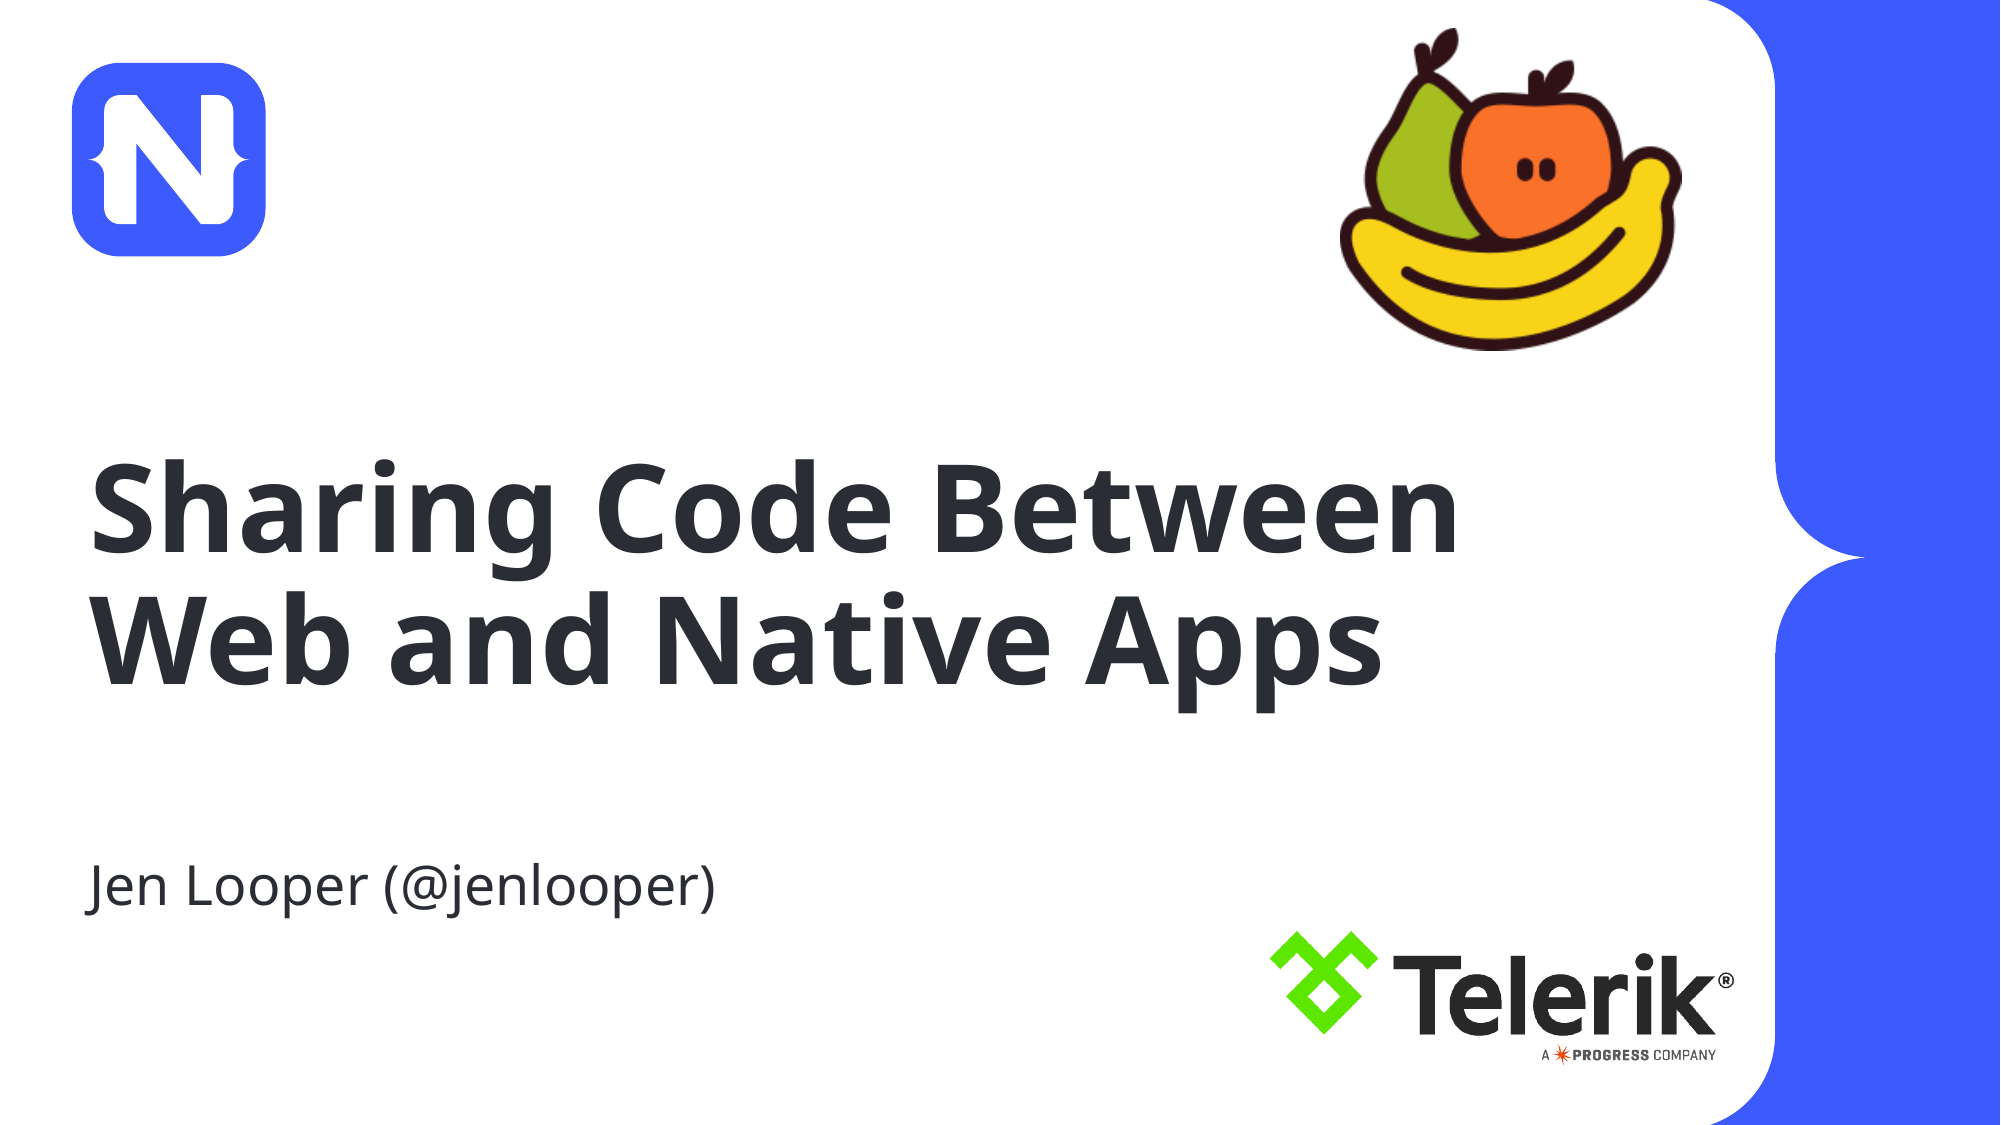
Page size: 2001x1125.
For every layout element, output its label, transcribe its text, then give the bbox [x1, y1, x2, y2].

title Sharing Code Between Web and Native Apps Jen Looper (@jenlooper) [74, 625, 1722, 739]
picture [1339, 27, 1683, 352]
picture [1154, 868, 1868, 1125]
